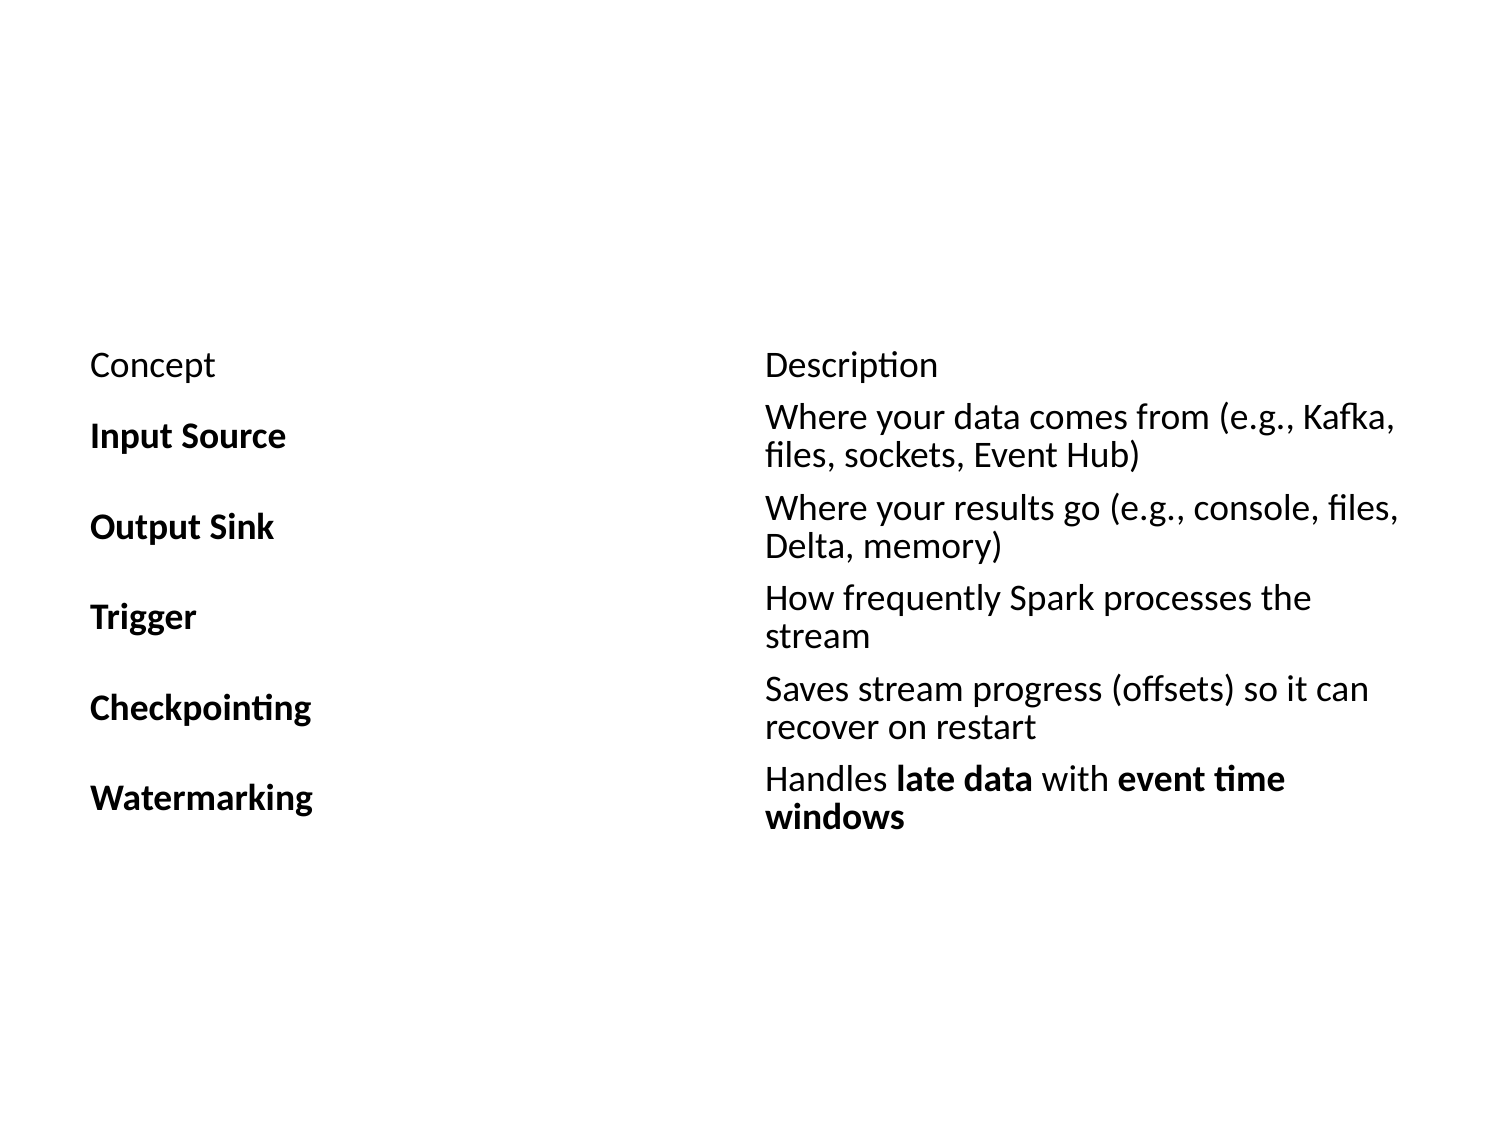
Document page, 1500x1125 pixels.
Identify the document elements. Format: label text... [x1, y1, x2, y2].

table_cell Watermarking [75, 756, 750, 847]
table_cell Saves stream progress (offsets) so it can recover on restart [750, 666, 1425, 756]
table_cell Input Source [75, 394, 750, 485]
table_header Description [750, 341, 1425, 394]
table_cell Checkpointing [75, 666, 750, 756]
table_cell Where your data comes from (e.g., Kafka, files, sockets, Event Hub) [750, 394, 1425, 485]
table_cell Trigger [75, 575, 750, 666]
table_cell Handles late data with event time windows [750, 756, 1425, 847]
table_header Concept [75, 341, 750, 394]
table_cell Where your results go (e.g., console, files, Delta, memory) [750, 485, 1425, 575]
table_cell How frequently Spark processes the stream [750, 575, 1425, 666]
table_cell Output Sink [75, 485, 750, 575]
